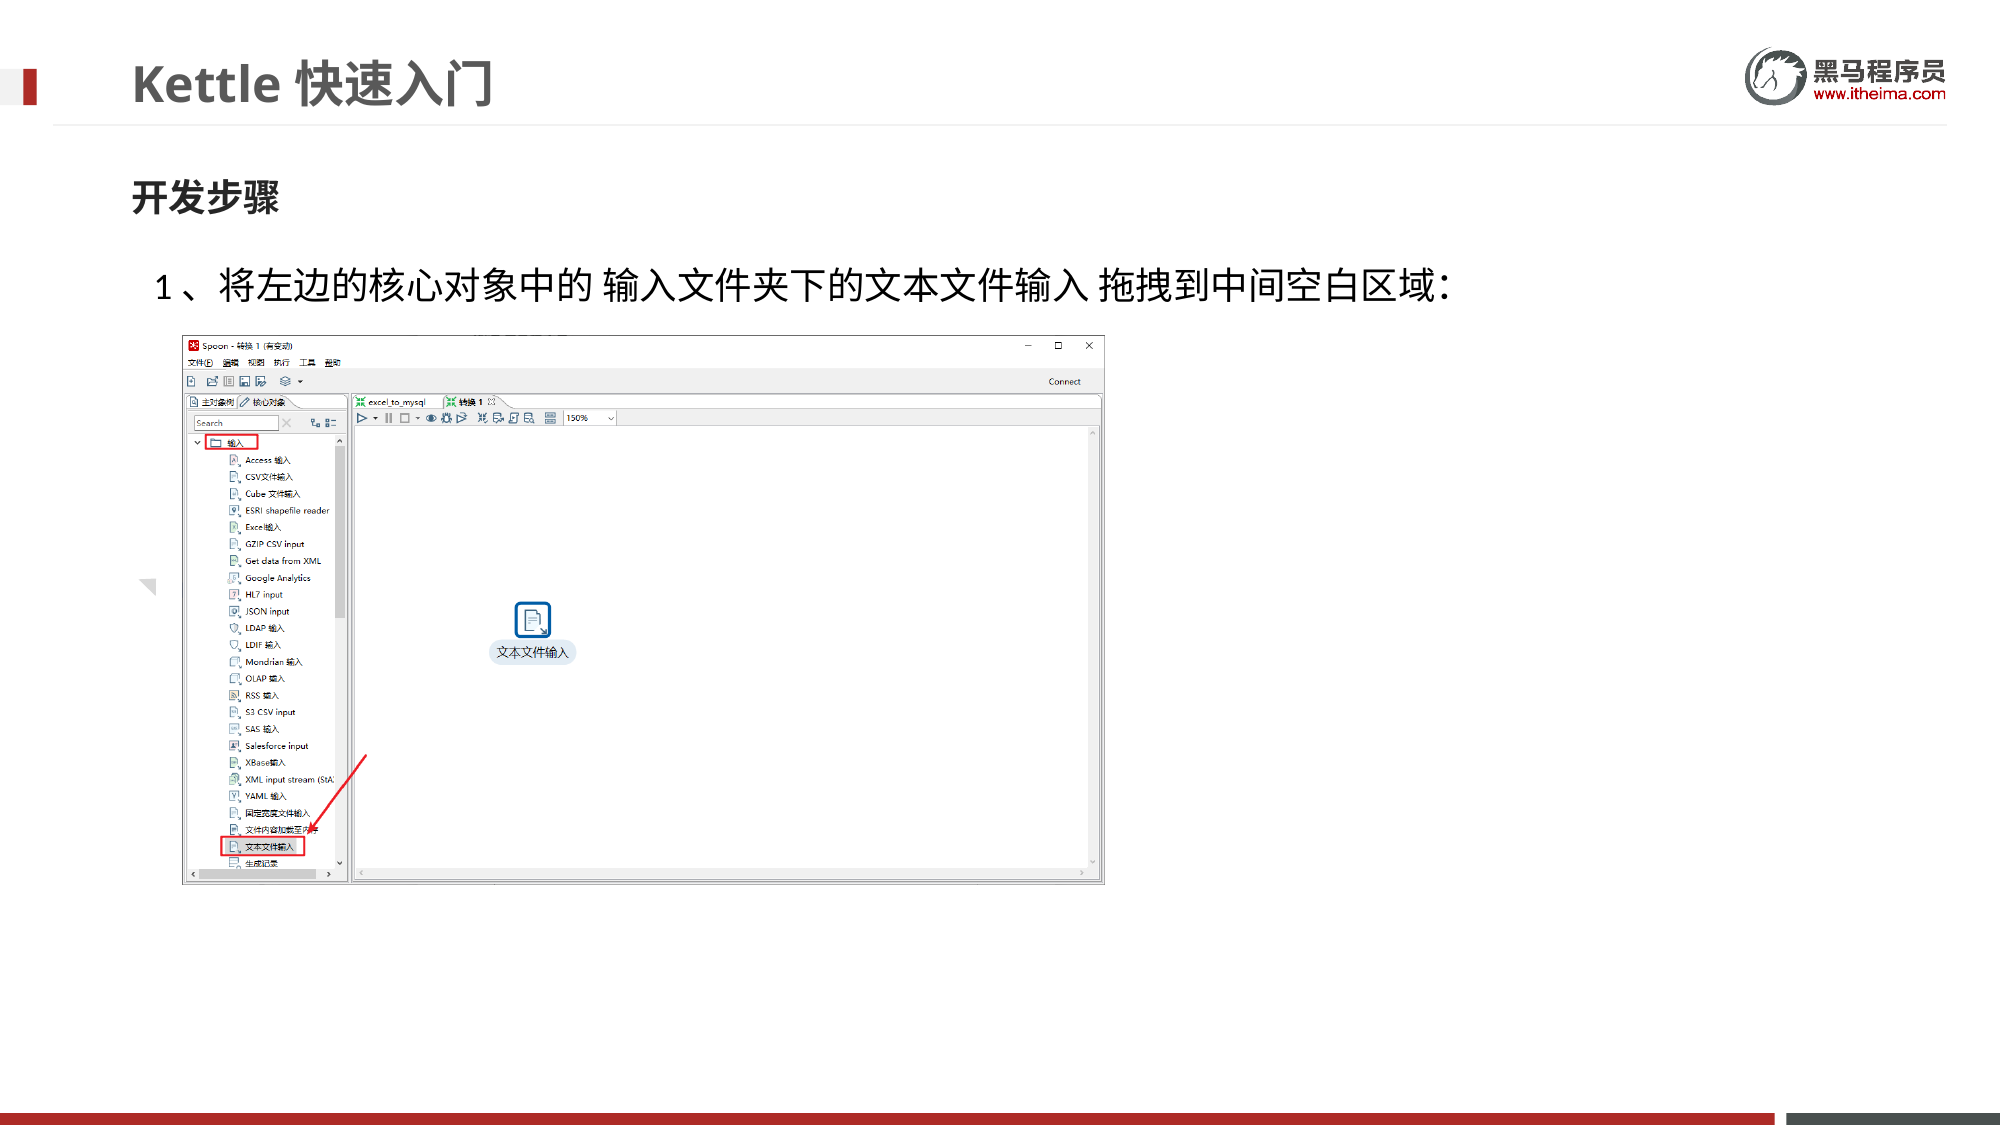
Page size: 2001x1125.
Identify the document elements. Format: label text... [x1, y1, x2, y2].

picture [182, 334, 1106, 885]
text_box [136, 576, 159, 598]
picture [1744, 46, 1946, 106]
title Kettle快速入门 [116, 40, 1556, 125]
text_box 1、将左边的核心对象中的 输入文件夹下的文本文件输入 拖拽到中间空白区域： [138, 254, 1556, 315]
list 开发步骤 [116, 154, 1880, 239]
